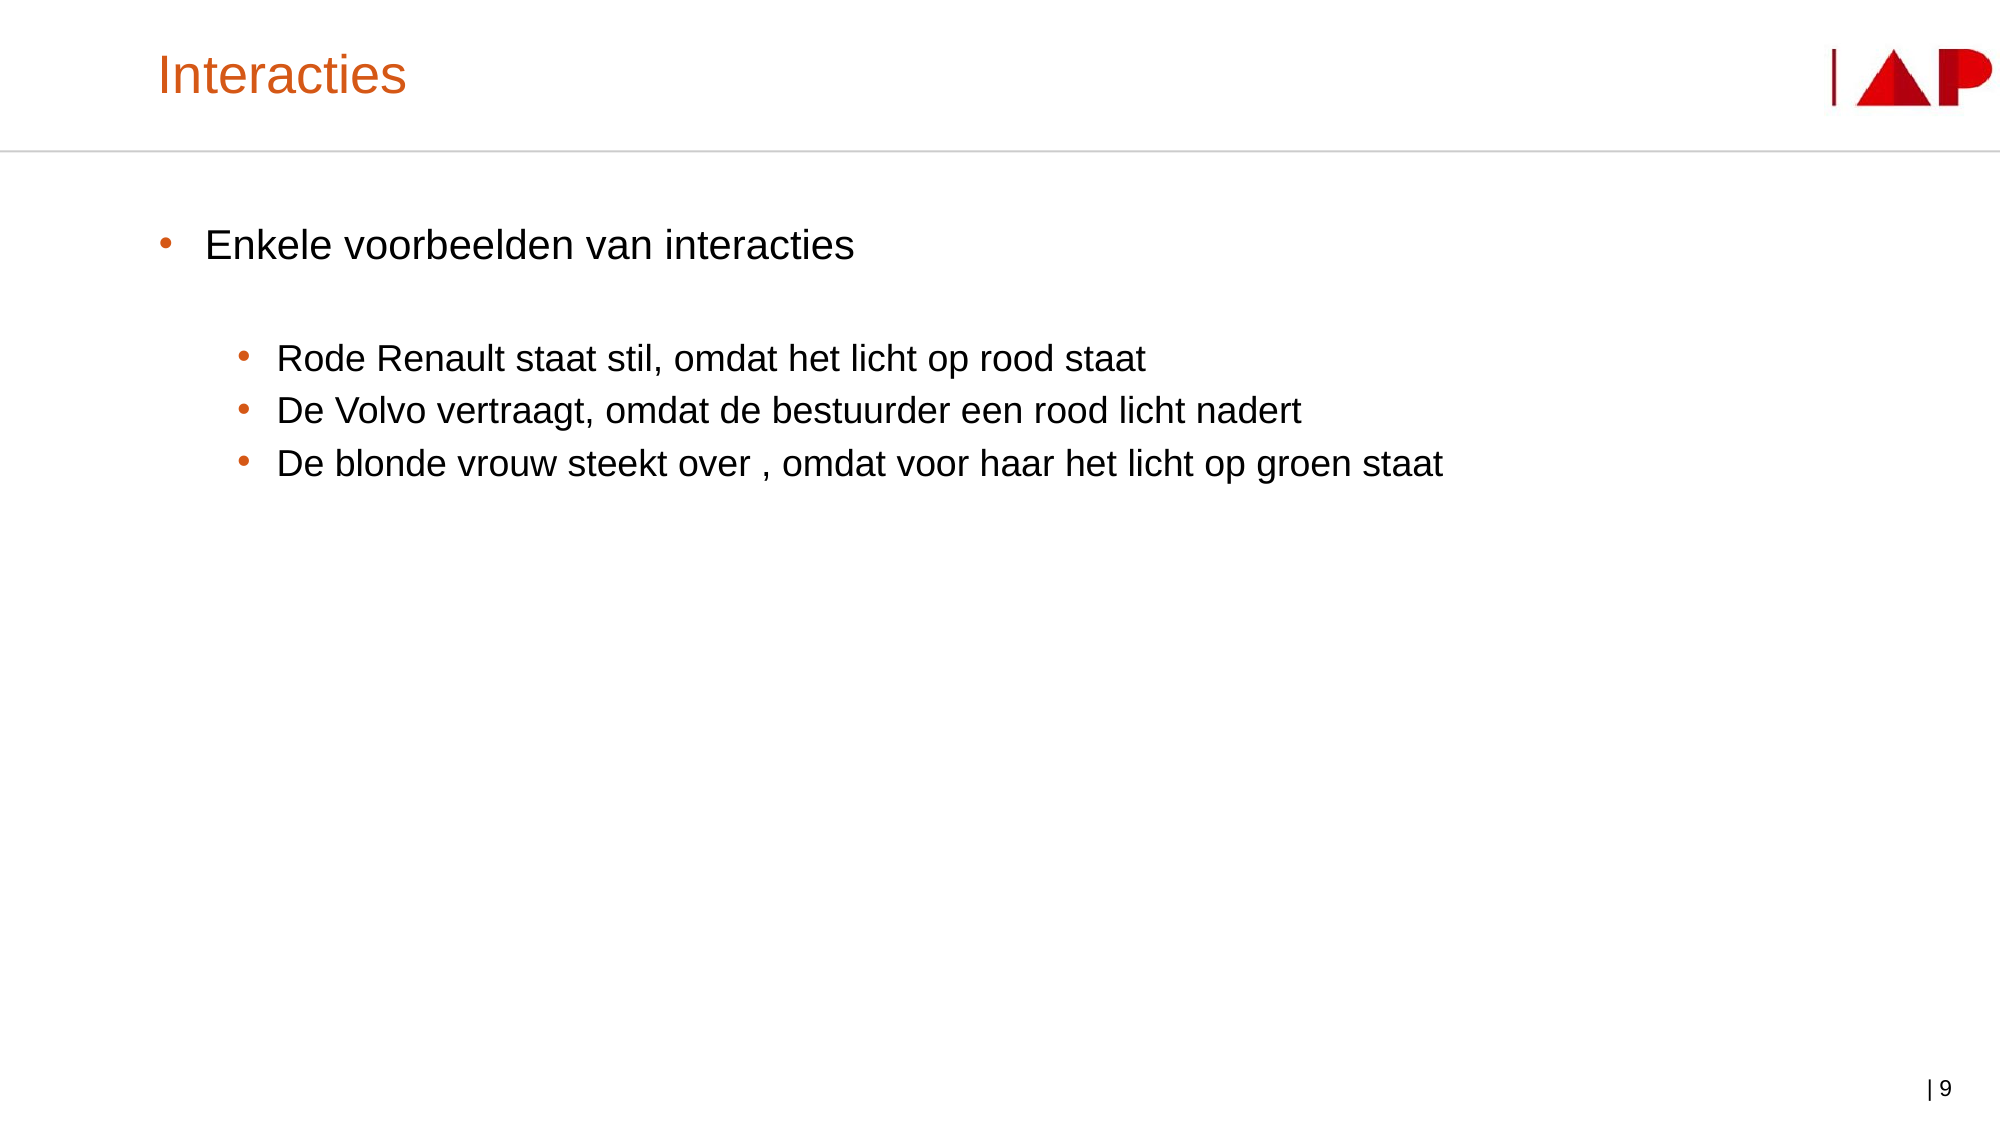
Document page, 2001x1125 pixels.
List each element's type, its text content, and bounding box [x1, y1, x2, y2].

title Interacties [157, 0, 1843, 152]
slide_number | 9 [1425, 1061, 1953, 1113]
list Enkele voorbeelden van interacties Rode Renault staat stil, omdat het licht op rood staat De Volvo vertraagt, omdat de bestuurder een rood licht nadert De blonde vrouw steekt over , omdat voor haar het licht op groen staat [157, 217, 1955, 1023]
picture [1843, 10, 2000, 142]
